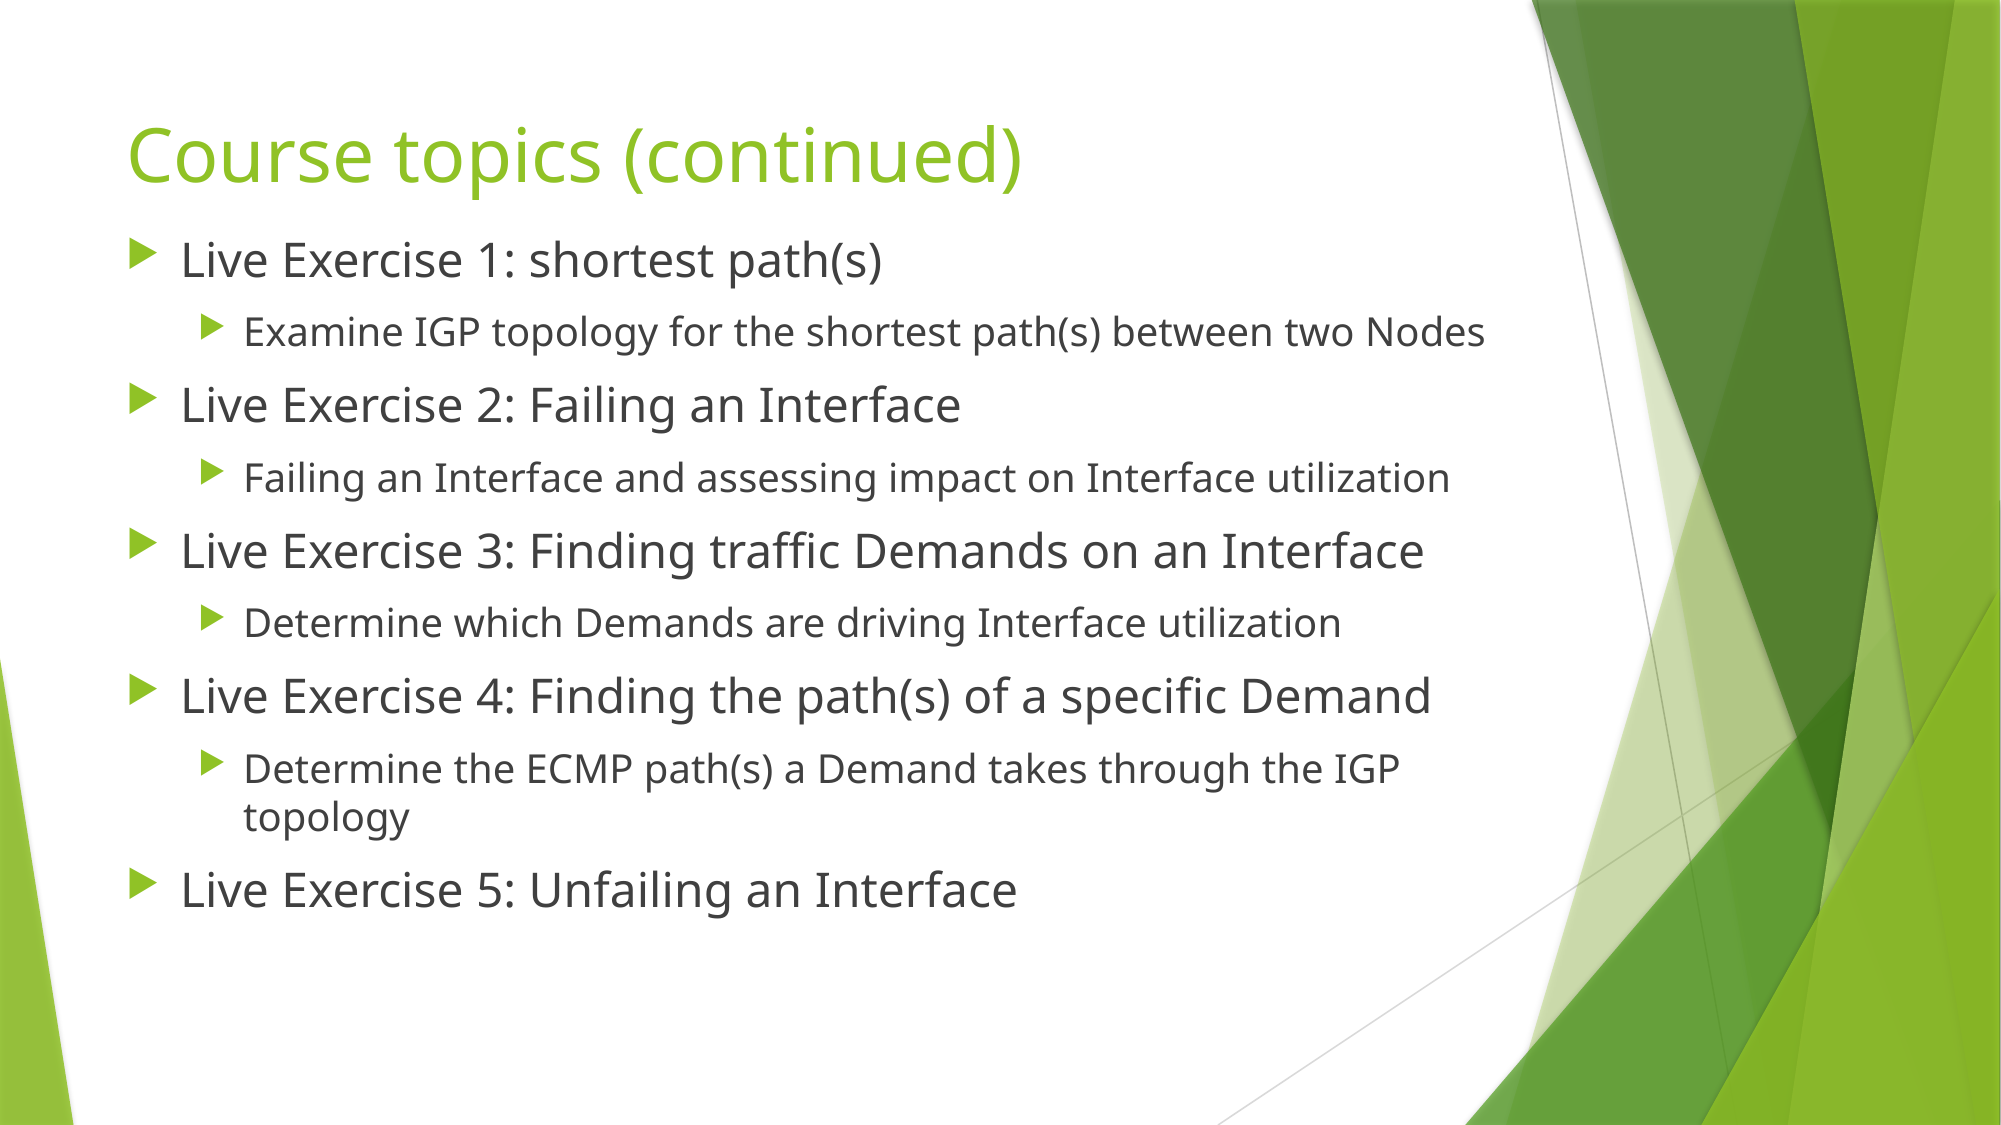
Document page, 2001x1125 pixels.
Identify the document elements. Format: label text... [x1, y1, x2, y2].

title Course topics (continued) [111, 99, 1522, 317]
list Live Exercise 1: shortest path(s) Examine IGP topology for the shortest path(s) between two Nodes Live Exercise 2: Failing an Interface Failing an Interface and assessing impact on Interface utilization Live Exercise 3: Finding traffic Demands on an Interface Determine which Demands are driving Interface utilization Live Exercise 4: Finding the path(s) of a specific Demand Determine the ECMP path(s) a Demand takes through the IGP topology Live Exercise 5: Unfailing an Interface [111, 317, 1522, 992]
